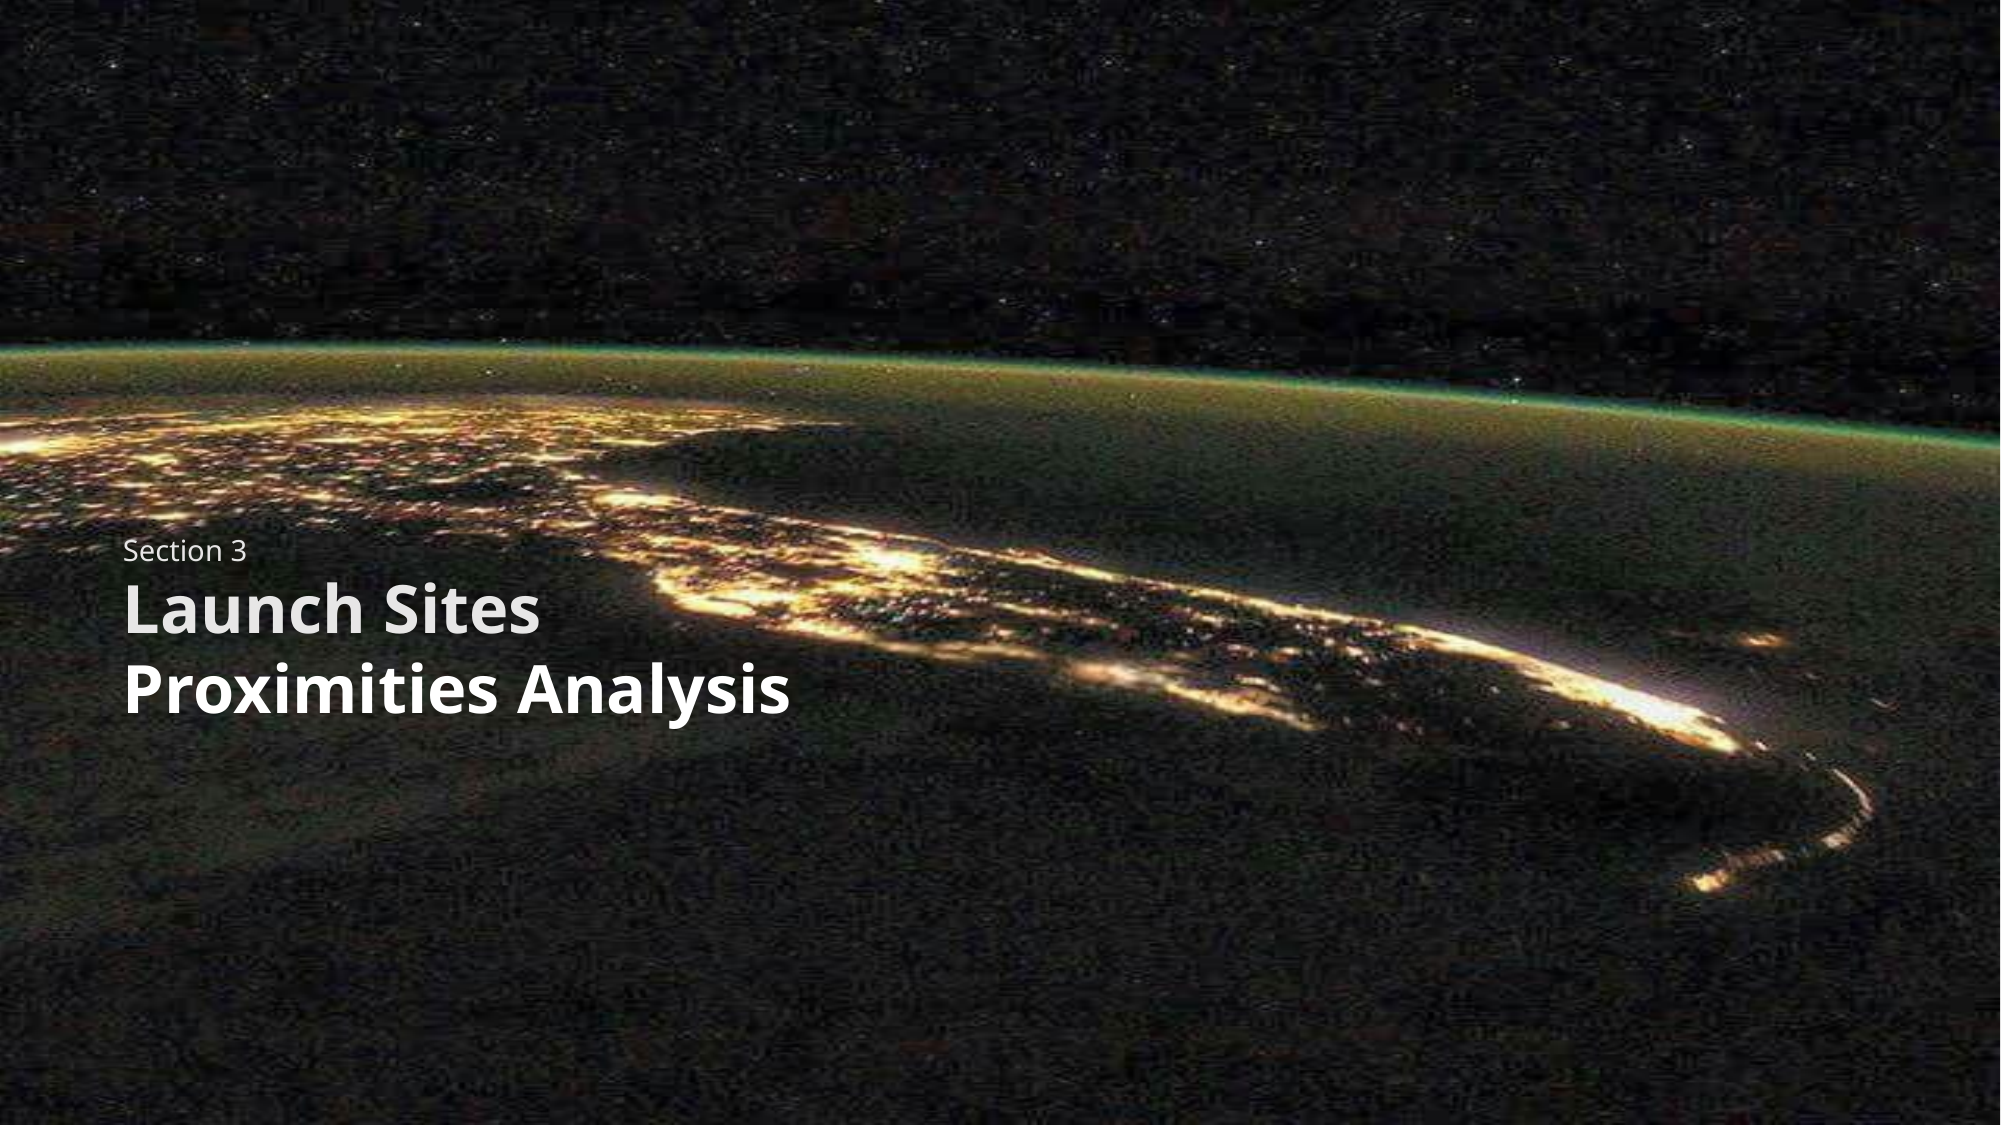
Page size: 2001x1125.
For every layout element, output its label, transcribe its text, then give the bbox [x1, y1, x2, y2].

text_box Section 3 Launch Sites Proximities Analysis [108, 524, 974, 735]
picture [0, 0, 2001, 1125]
